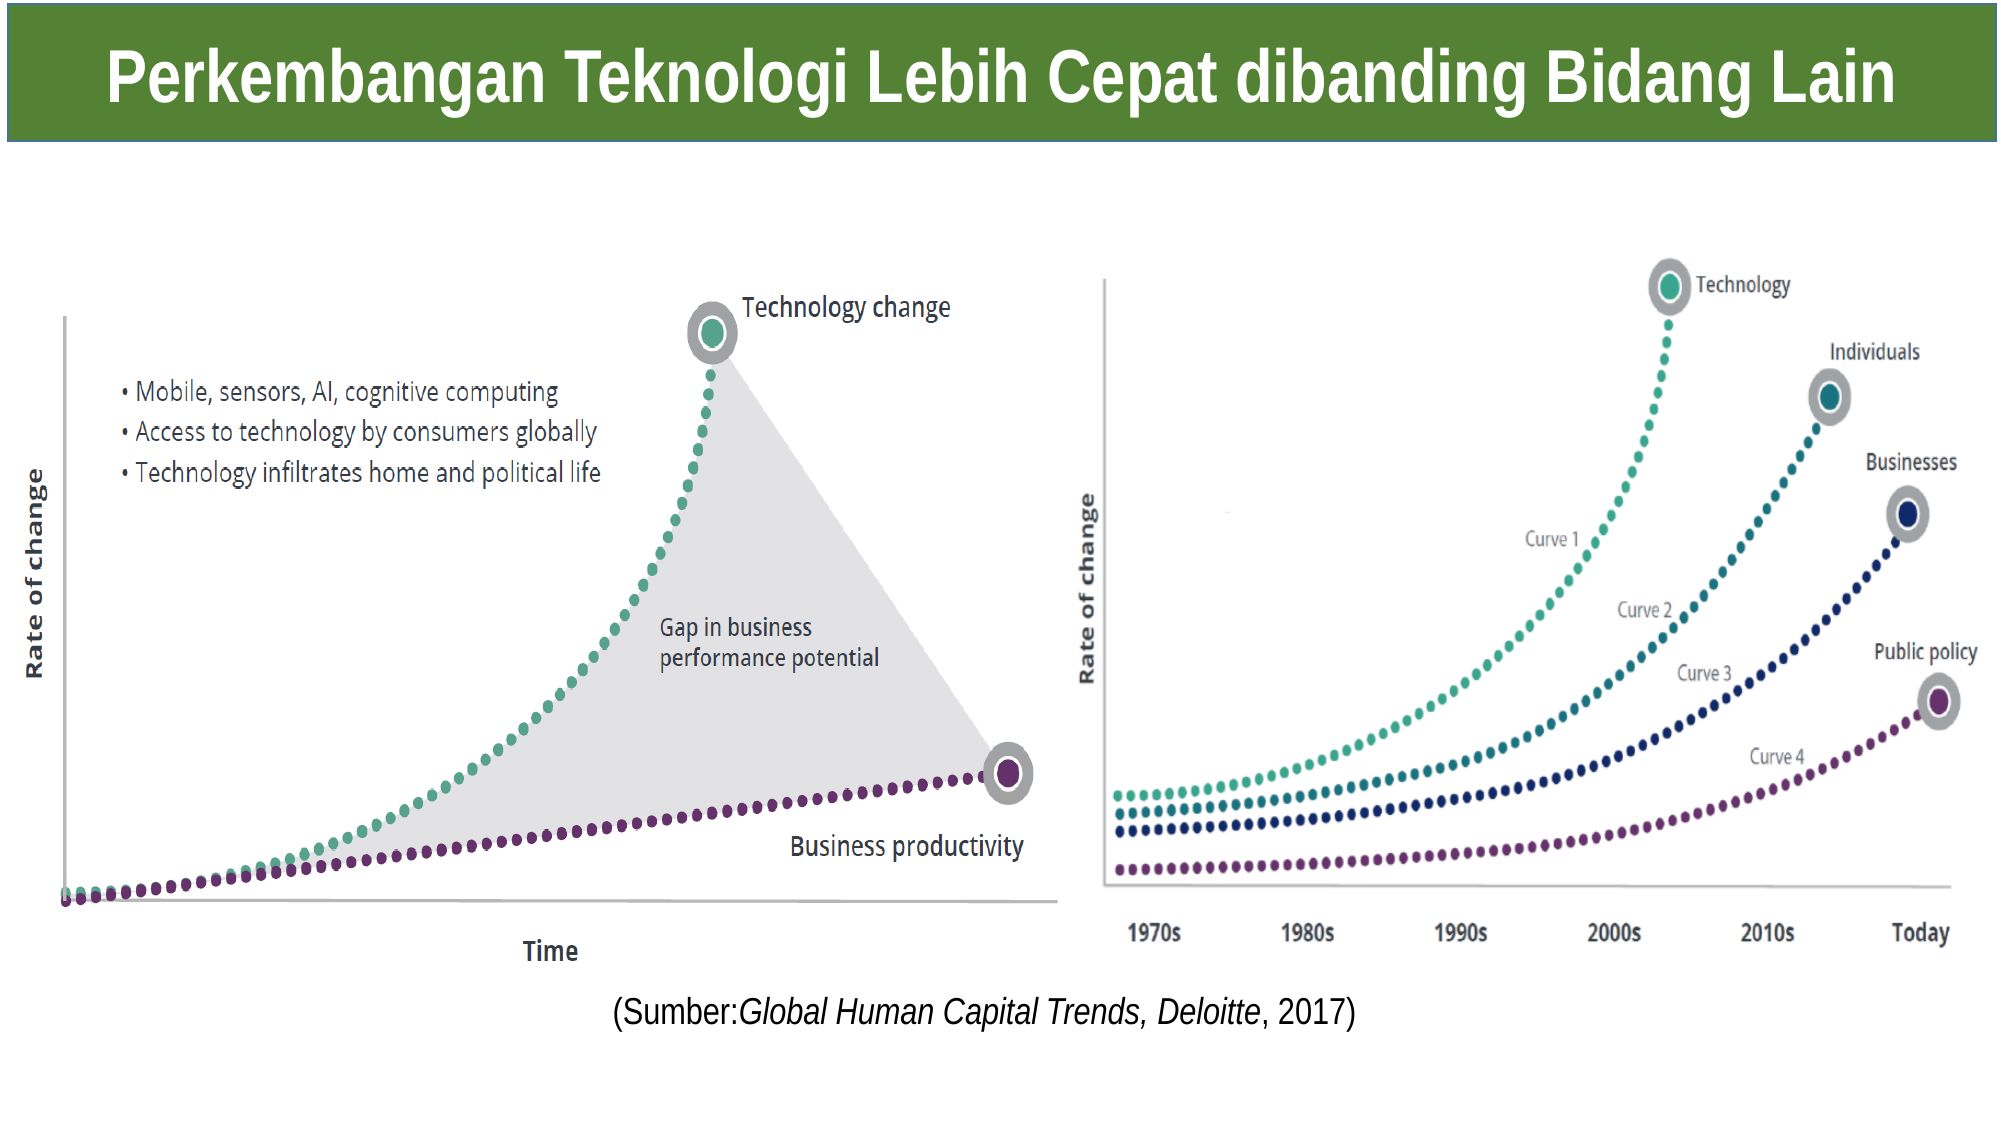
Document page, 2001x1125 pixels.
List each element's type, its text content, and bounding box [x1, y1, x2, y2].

picture [11, 253, 1981, 970]
text_box (Sumber:Global Human Capital Trends, Deloitte, 2017) [597, 979, 1372, 1040]
text_box Perkembangan Teknologi Lebih Cepat dibanding Bidang Lain [7, 3, 1997, 142]
